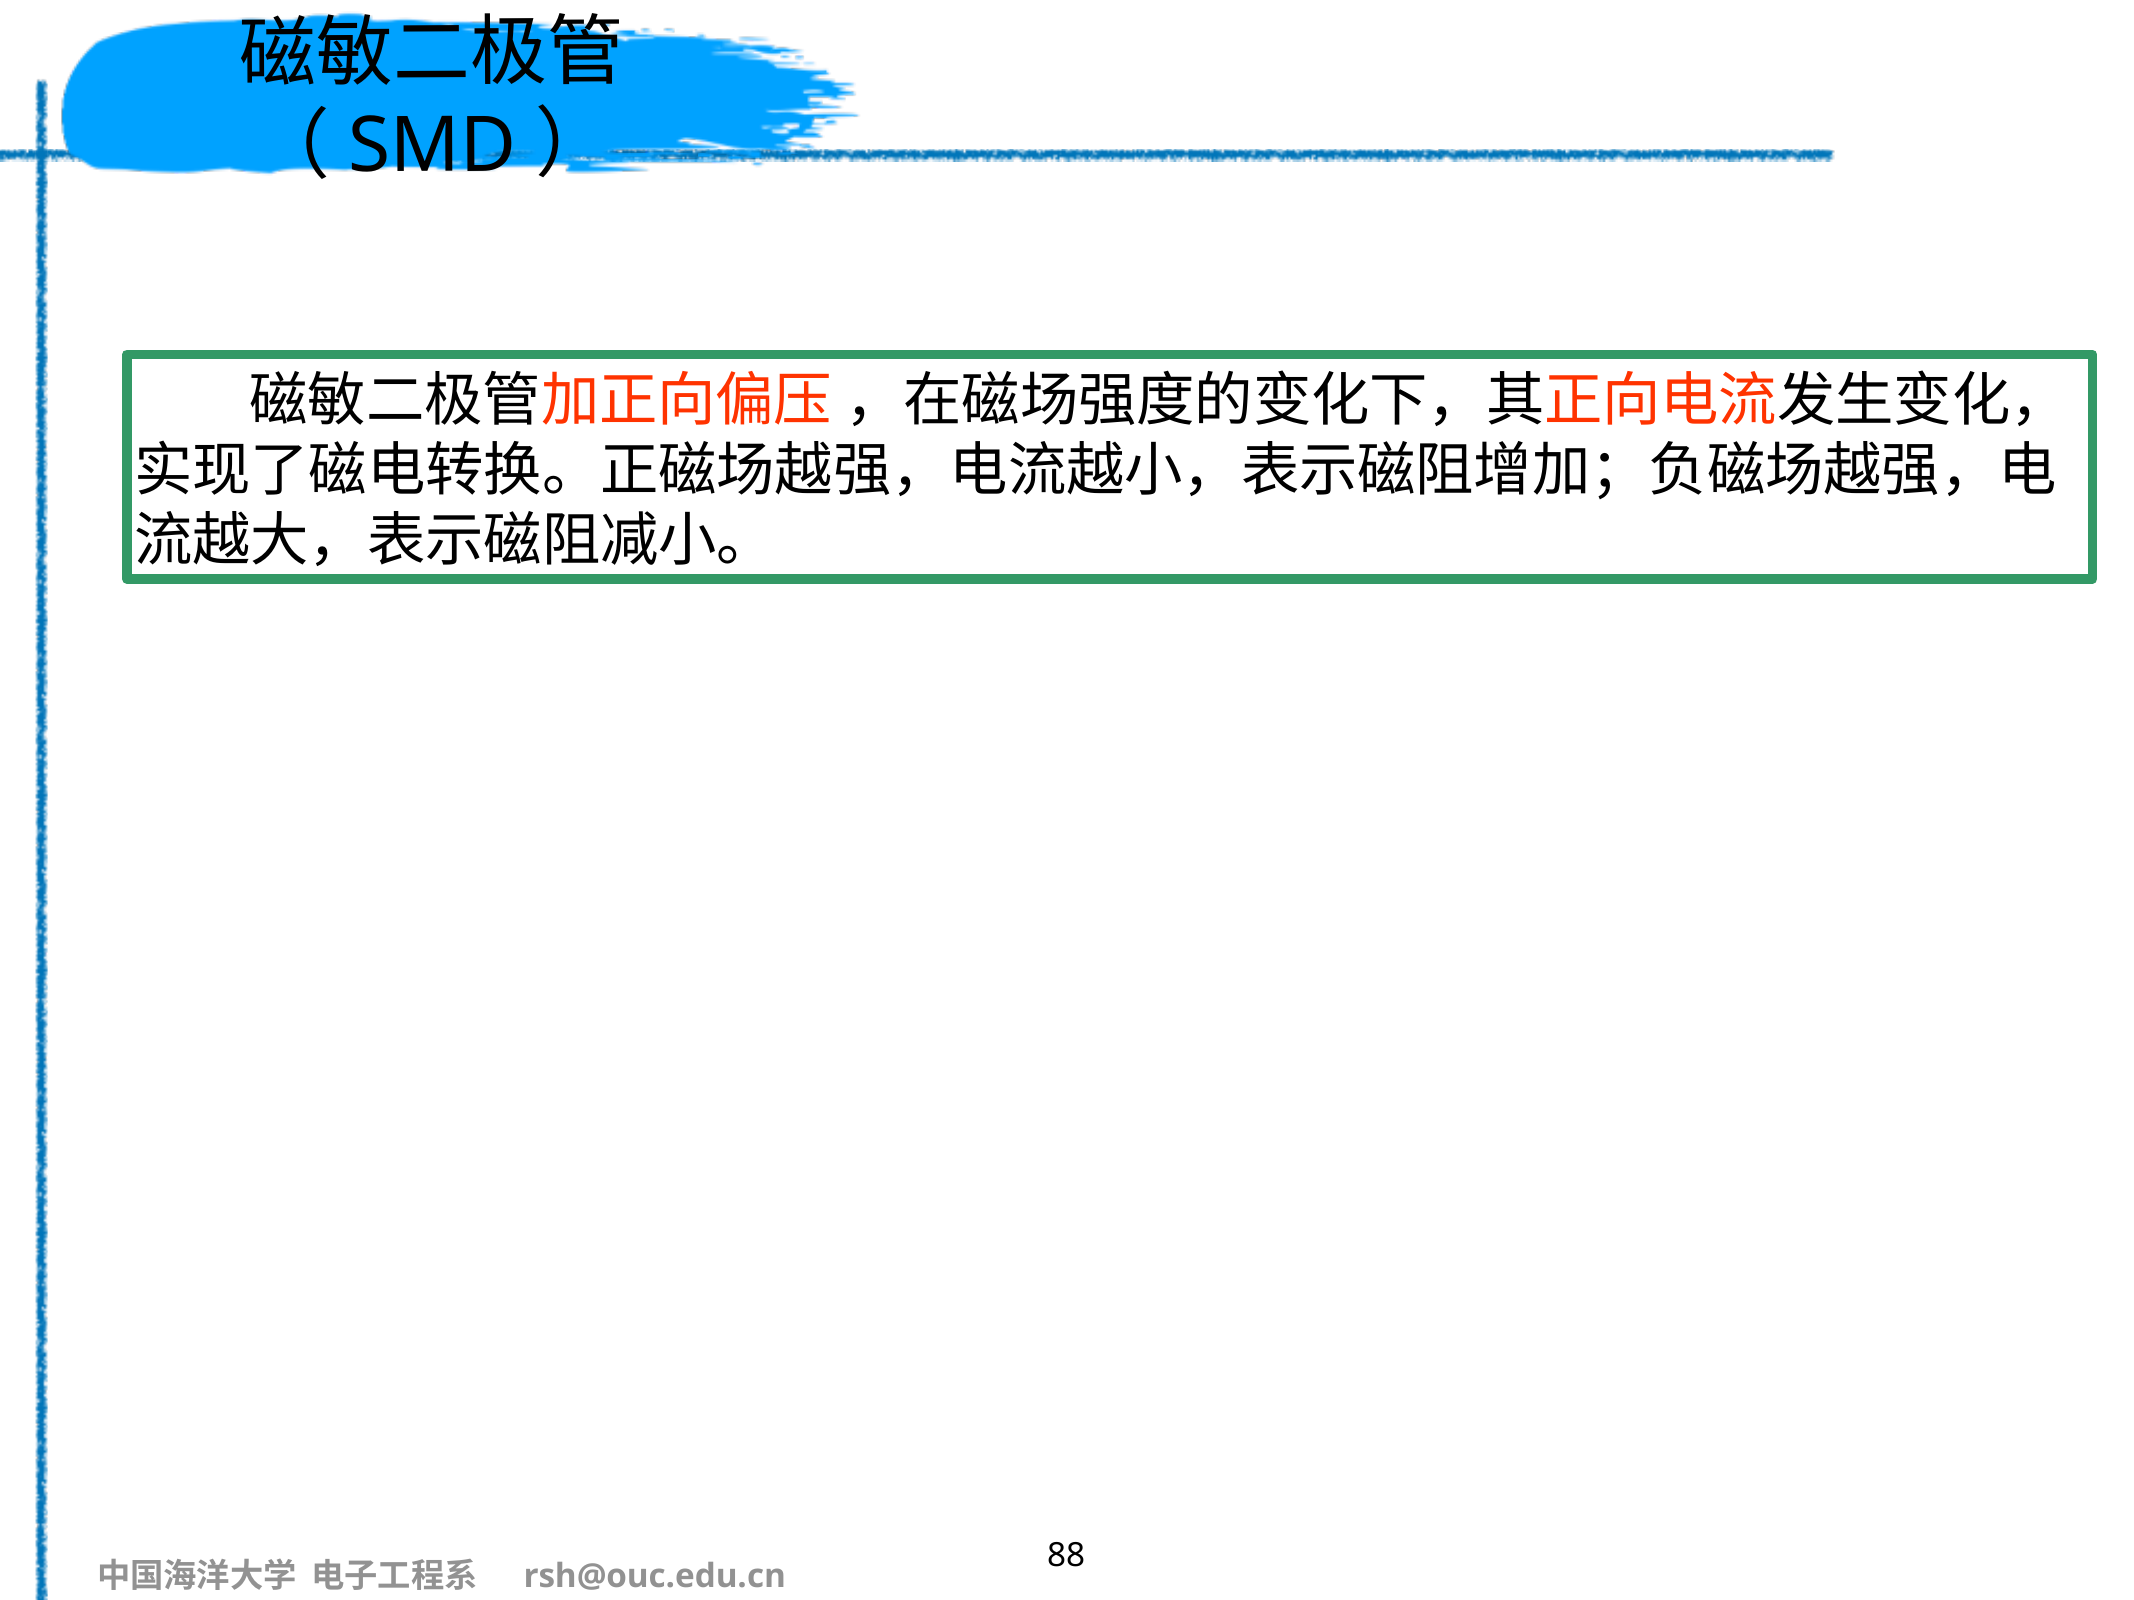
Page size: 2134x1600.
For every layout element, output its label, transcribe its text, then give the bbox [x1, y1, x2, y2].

slide_number 88 [1037, 1524, 1095, 1579]
title 磁敏二极管（SMD） [66, 0, 799, 188]
picture [0, 10, 67, 1600]
text_box 磁敏二极管加正向偏压 ，在磁场强度的变化下，其正向电流发生变化，实现了磁电转换。正磁场越强，电流越小，表示磁阻增加；负磁场越强，电流越大，表示磁阻减小。 [126, 354, 2093, 580]
picture [798, 10, 1841, 178]
